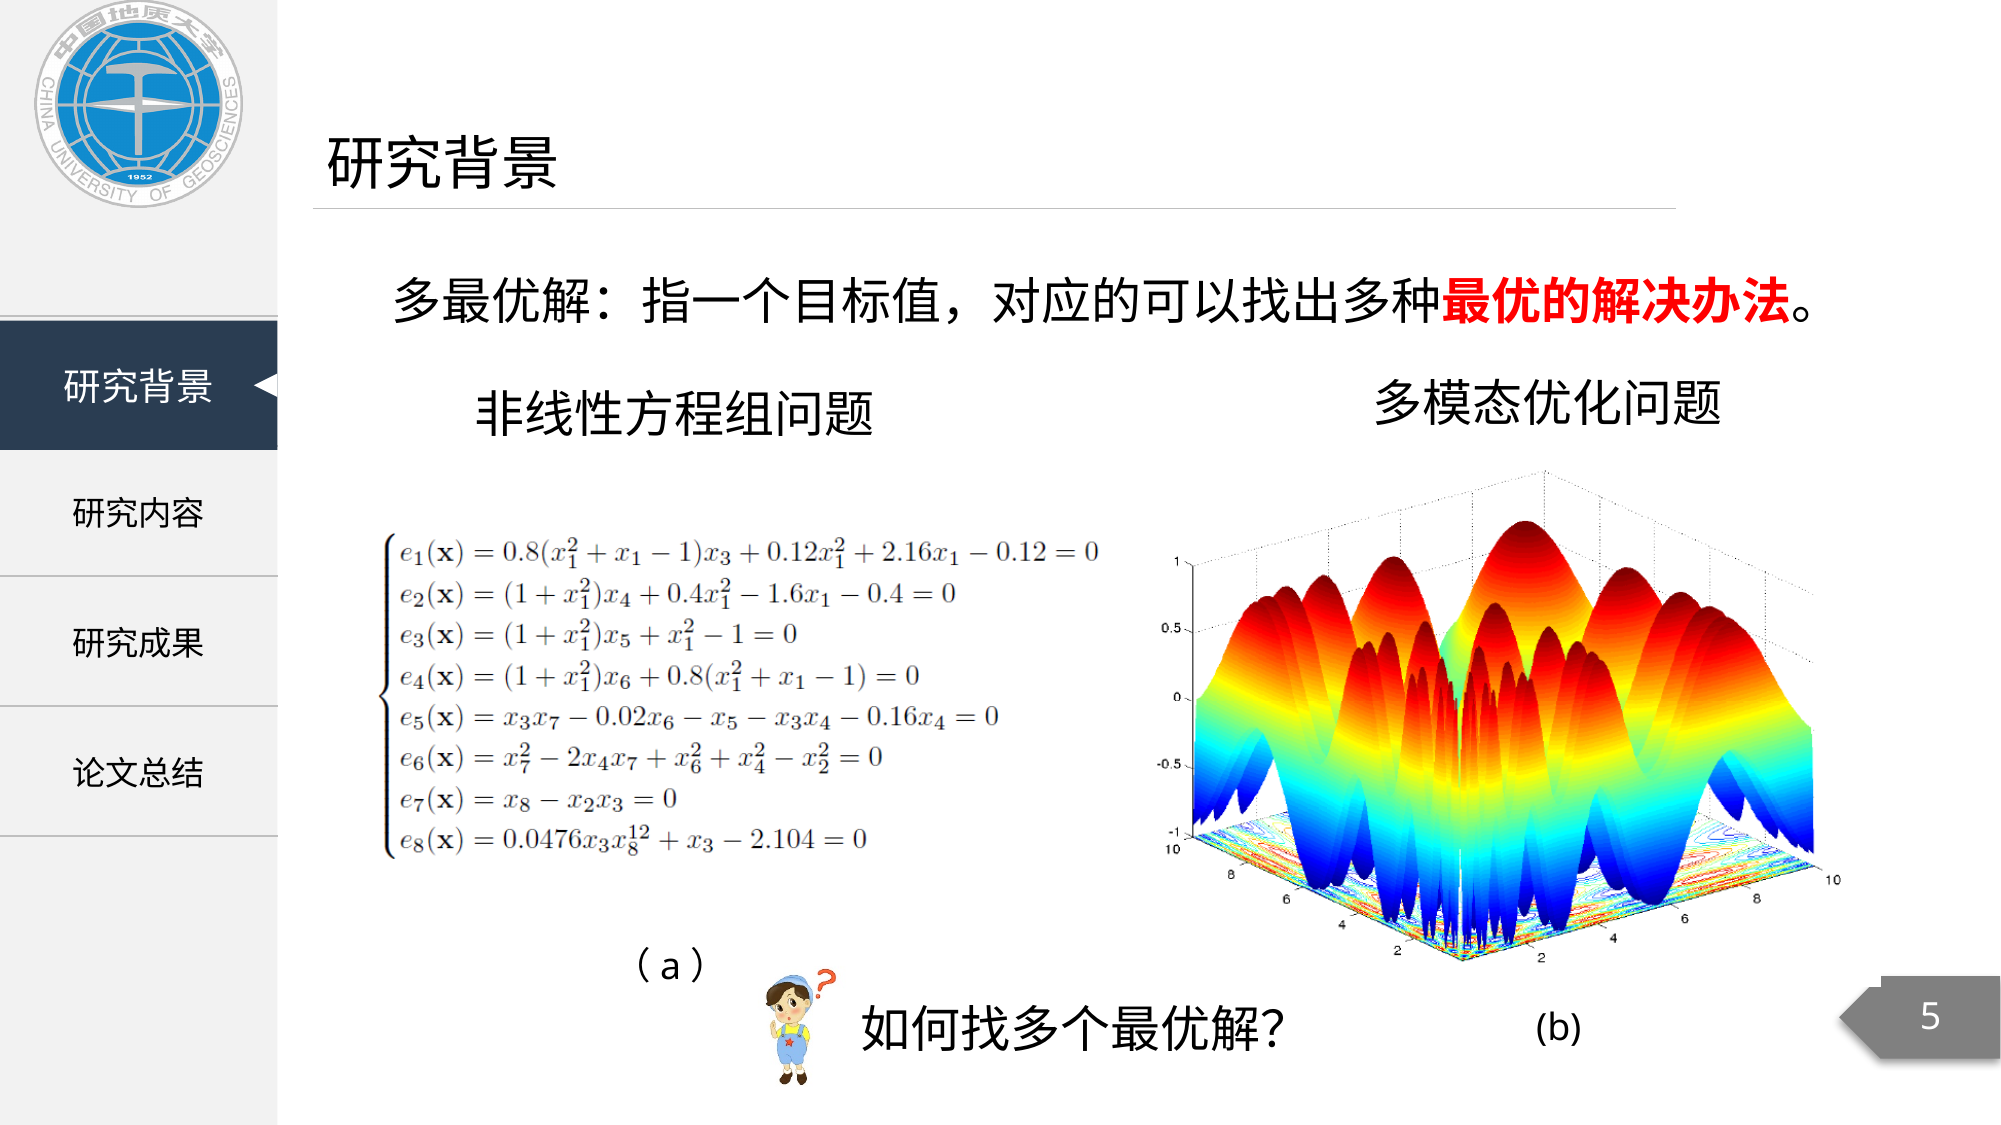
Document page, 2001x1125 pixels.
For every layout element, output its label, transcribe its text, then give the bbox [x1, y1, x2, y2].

picture [34, 0, 243, 208]
text_box 研究背景 [311, 118, 575, 204]
text_box (b) [1521, 995, 1854, 1056]
text_box 非线性方程组问题 [460, 375, 959, 451]
picture [362, 517, 1111, 877]
text_box 如何找多个最优解？ [850, 990, 1400, 1066]
picture [736, 955, 850, 1096]
text_box 多模态优化问题 [1357, 363, 1790, 439]
picture [1142, 451, 1881, 987]
text_box （a） [598, 934, 820, 995]
text_box 多最优解：指一个目标值，对应的可以找出多种最优的解决办法。 [376, 261, 1814, 337]
